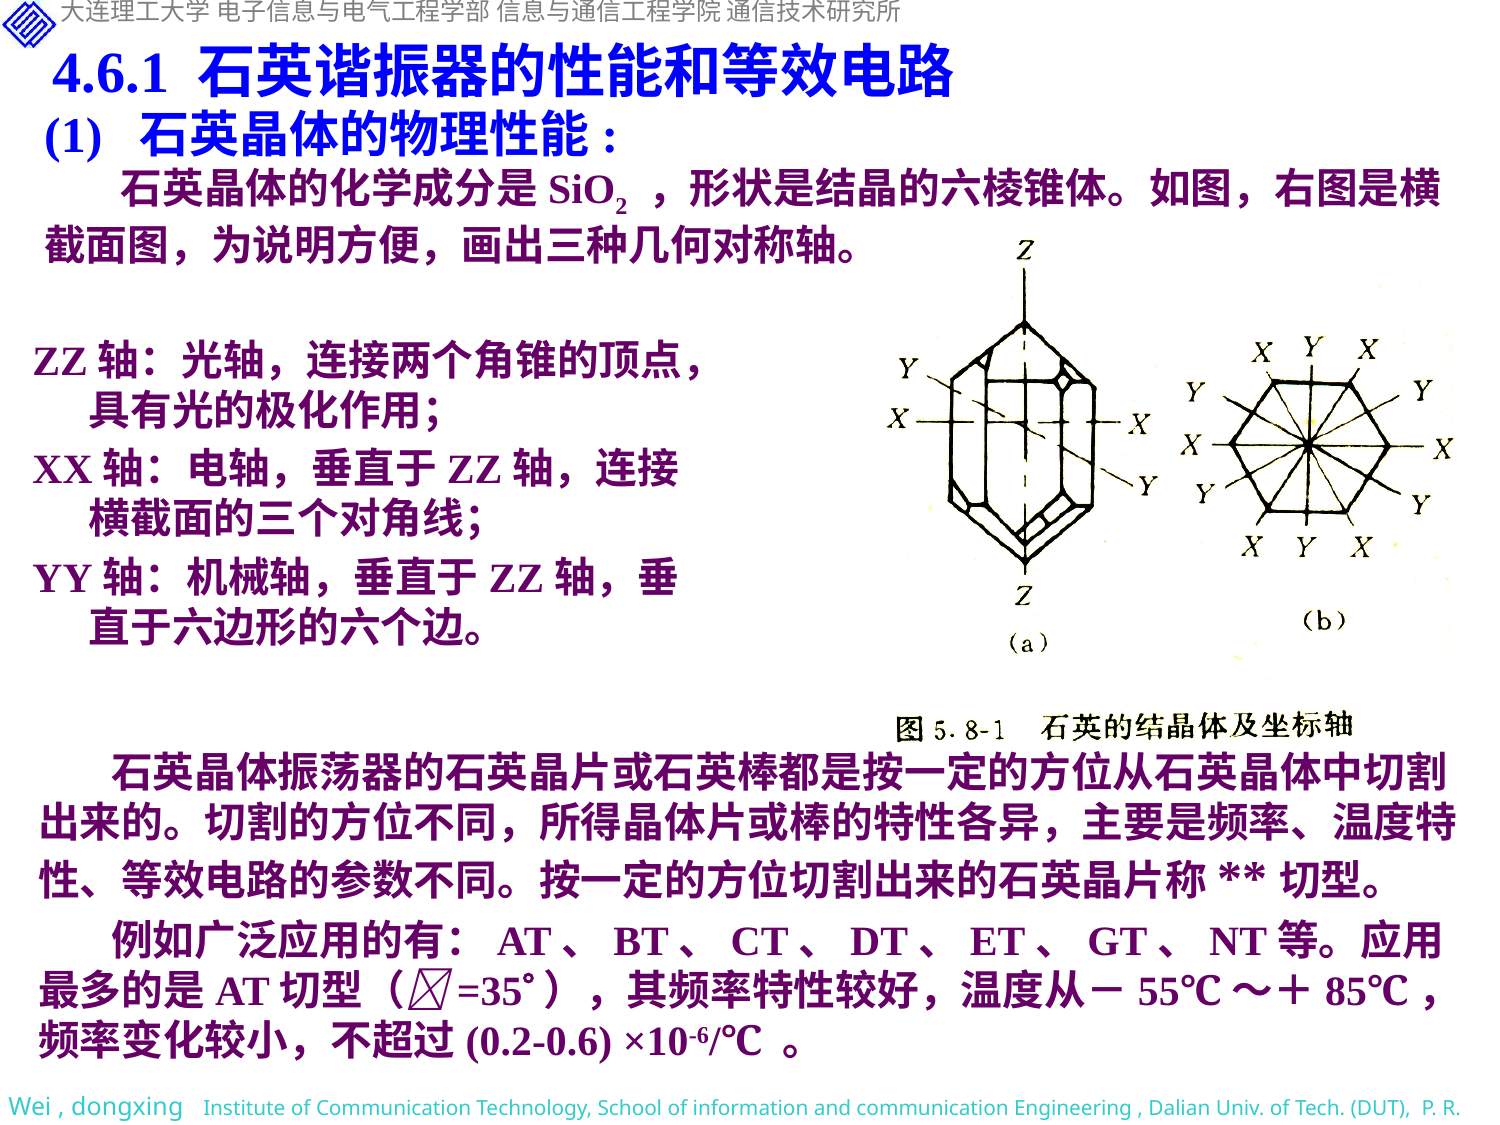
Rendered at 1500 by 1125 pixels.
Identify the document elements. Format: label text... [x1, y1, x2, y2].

title 4.6.1 石英谐振器的性能和等效电路 [37, 37, 1223, 94]
picture [878, 234, 1454, 747]
text_box ZZ轴：光轴，连接两个角锥的顶点，具有光的极化作用； XX轴：电轴，垂直于ZZ轴，连接横截面的三个对角线； YY轴：机械轴，垂直于ZZ轴，垂直于六边形的六个边。 [17, 326, 715, 658]
text_box (1) 石英晶体的物理性能: 石英晶体的化学成分是SiO2 ，形状是结晶的六棱锥体。如图，右图是横截面图，为说明方便，画出三种几何对称轴。 [29, 94, 1459, 277]
picture [0, 0, 59, 49]
text_box 石英晶体振荡器的石英晶片或石英棒都是按一定的方位从石英晶体中切割出来的。切割的方位不同，所得晶体片或棒的特性各异，主要是频率、温度特性、等效电路的参数不同。按一定的方位切割出来的石英晶片称**切型。 例如广泛应用的有：AT、BT、CT、DT、ET、GT、NT等。应用最多的是AT切型（=35），其频率特性较好，温度从－55℃～＋85℃，频率变化较小，不超过(0.2-0.6) ×10-6/℃ 。 [23, 738, 1500, 1072]
